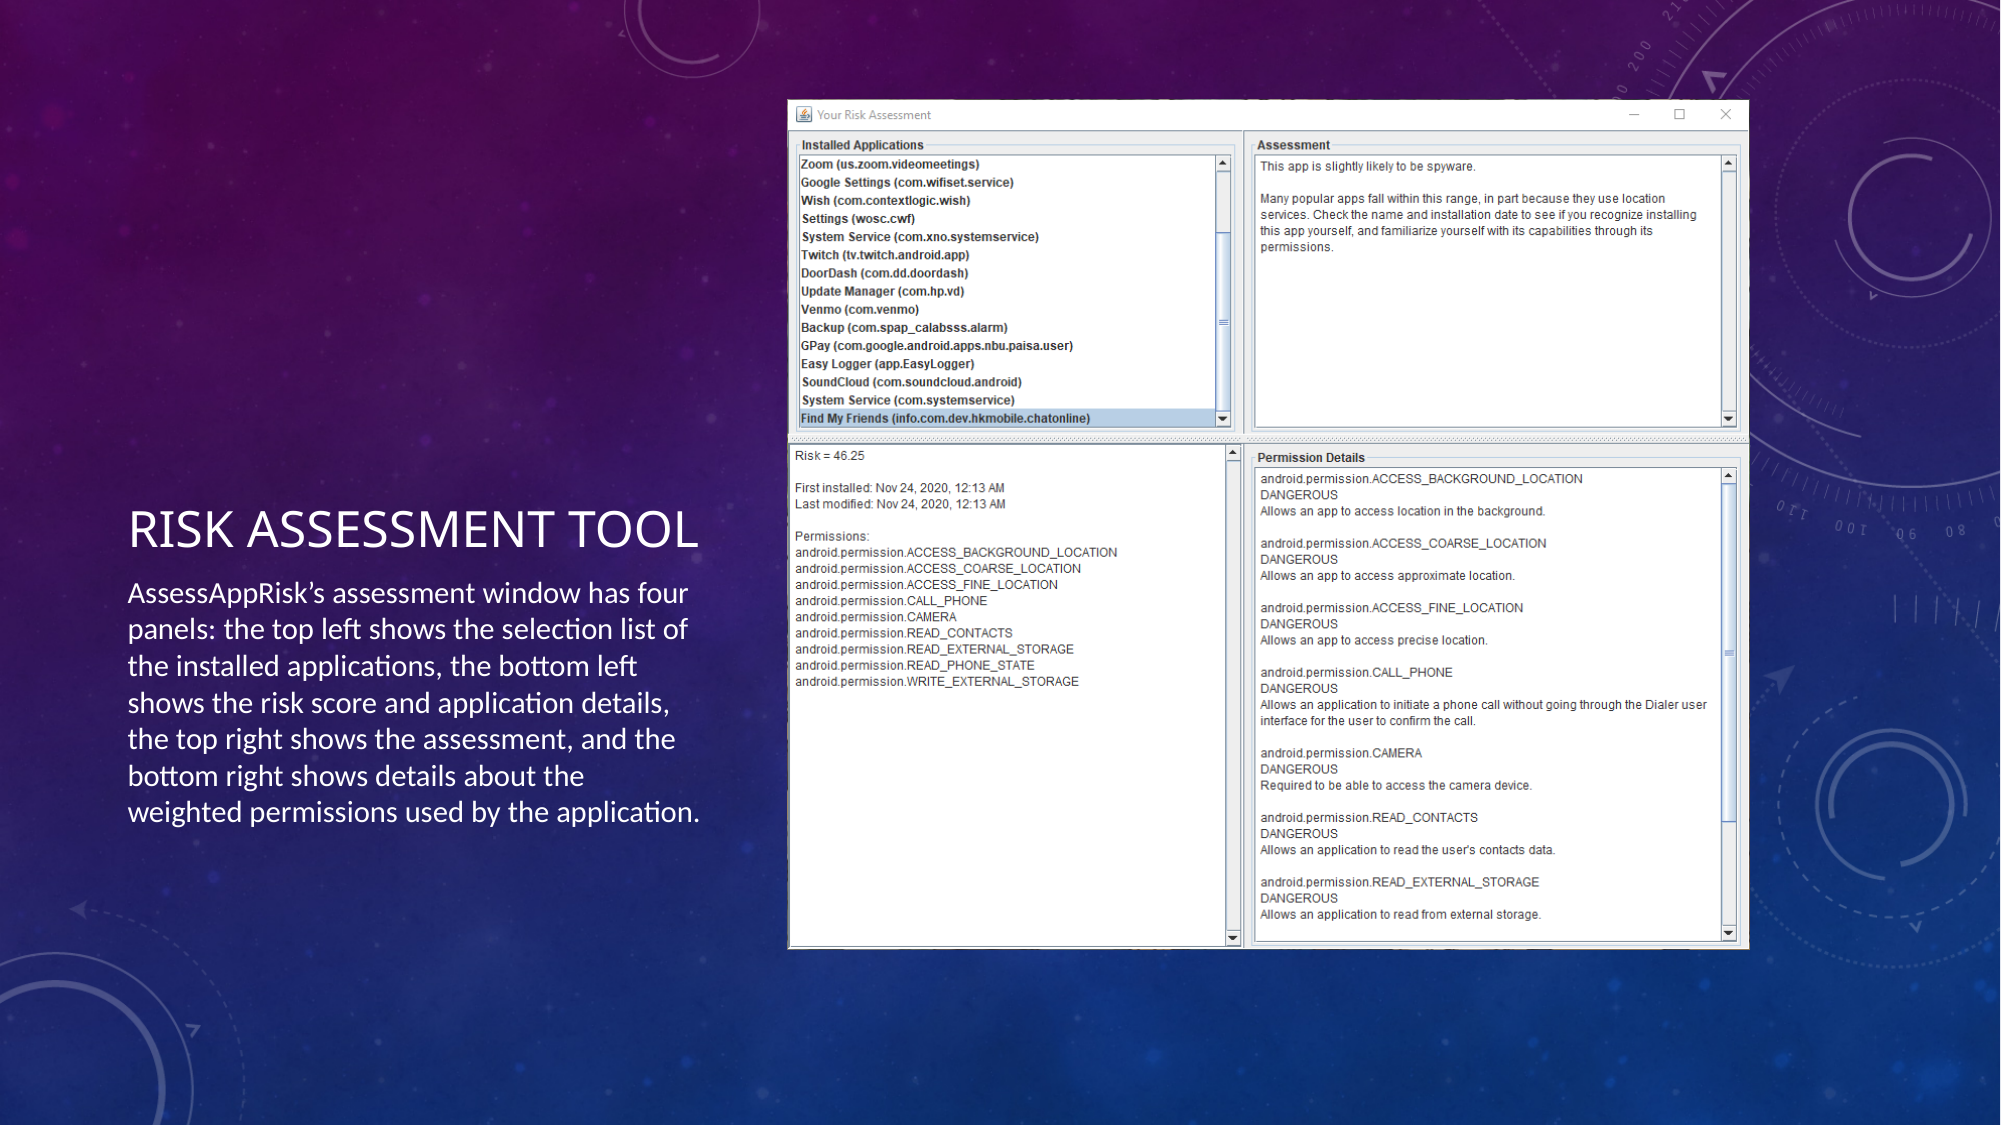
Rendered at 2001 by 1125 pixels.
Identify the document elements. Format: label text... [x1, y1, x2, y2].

title Risk Assessment Tool [112, 340, 717, 565]
picture [0, 0, 2001, 1125]
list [786, 99, 1751, 951]
list AssessAppRisk’s assessment window has four panels: the top left shows the selection list of the installed applications, the bottom left shows the risk score and application details, the top right shows the assessment, and the bottom right shows details about the weighted permissions used by the application. [112, 565, 717, 866]
